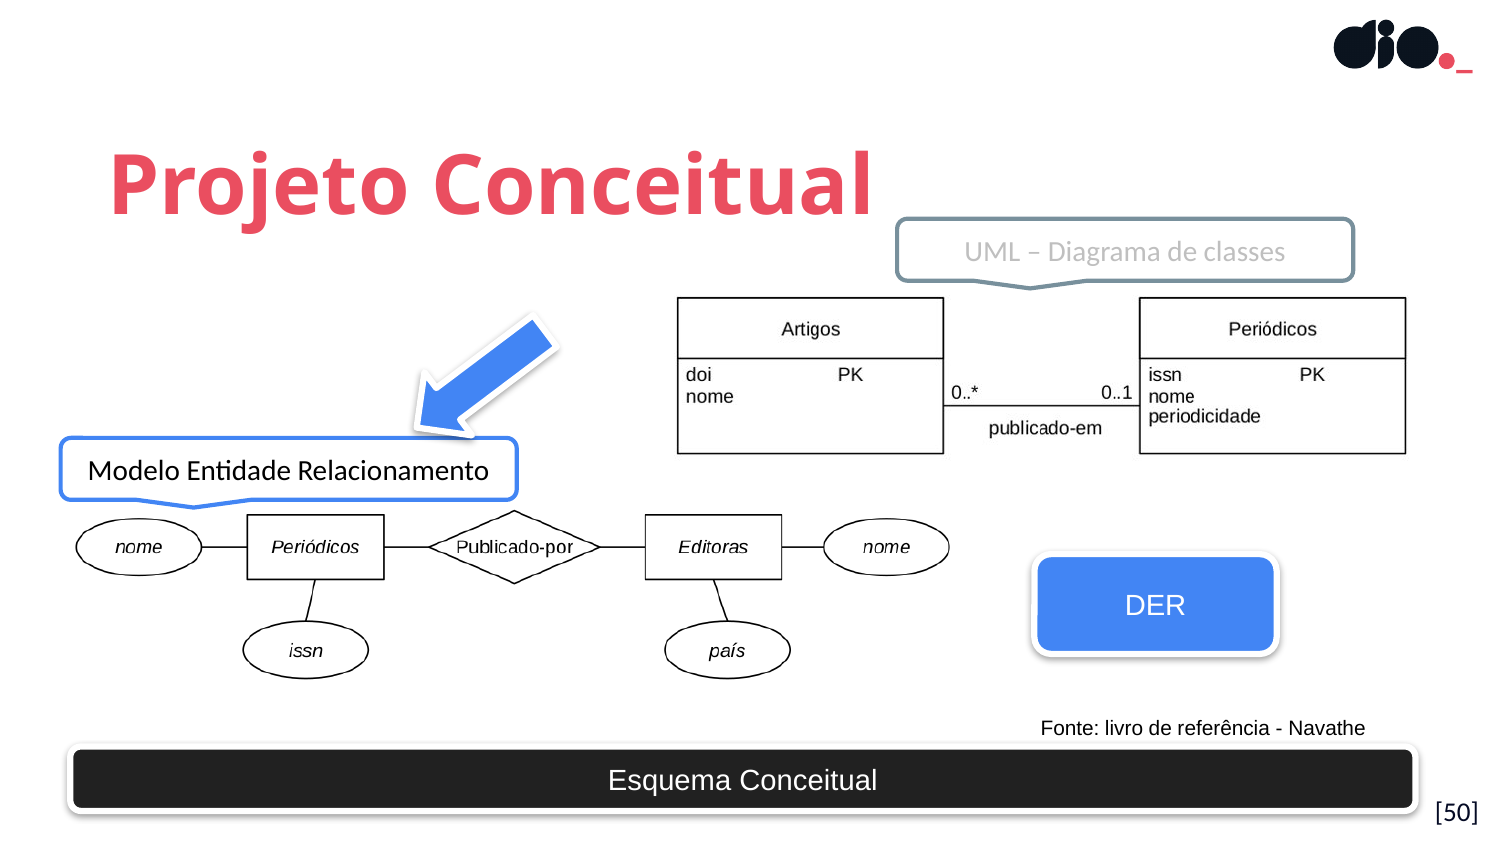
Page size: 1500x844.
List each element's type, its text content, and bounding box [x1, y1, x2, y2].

picture [62, 476, 970, 705]
text_box [413, 312, 560, 439]
text_box Modelo Entidade Relacionamento [58, 435, 519, 479]
text_box DER [1031, 550, 1280, 658]
text_box Projeto Conceitual [92, 104, 1408, 243]
picture [1333, 19, 1473, 74]
text_box Fonte: livro de referência - Navathe [978, 706, 1429, 747]
picture [666, 287, 1415, 463]
text_box [92, 243, 1408, 741]
text_box Esquema Conceitual [67, 743, 1419, 815]
text_box UML – Diagrama de classes [894, 216, 1356, 286]
slide_number [<número>] [1403, 779, 1494, 844]
